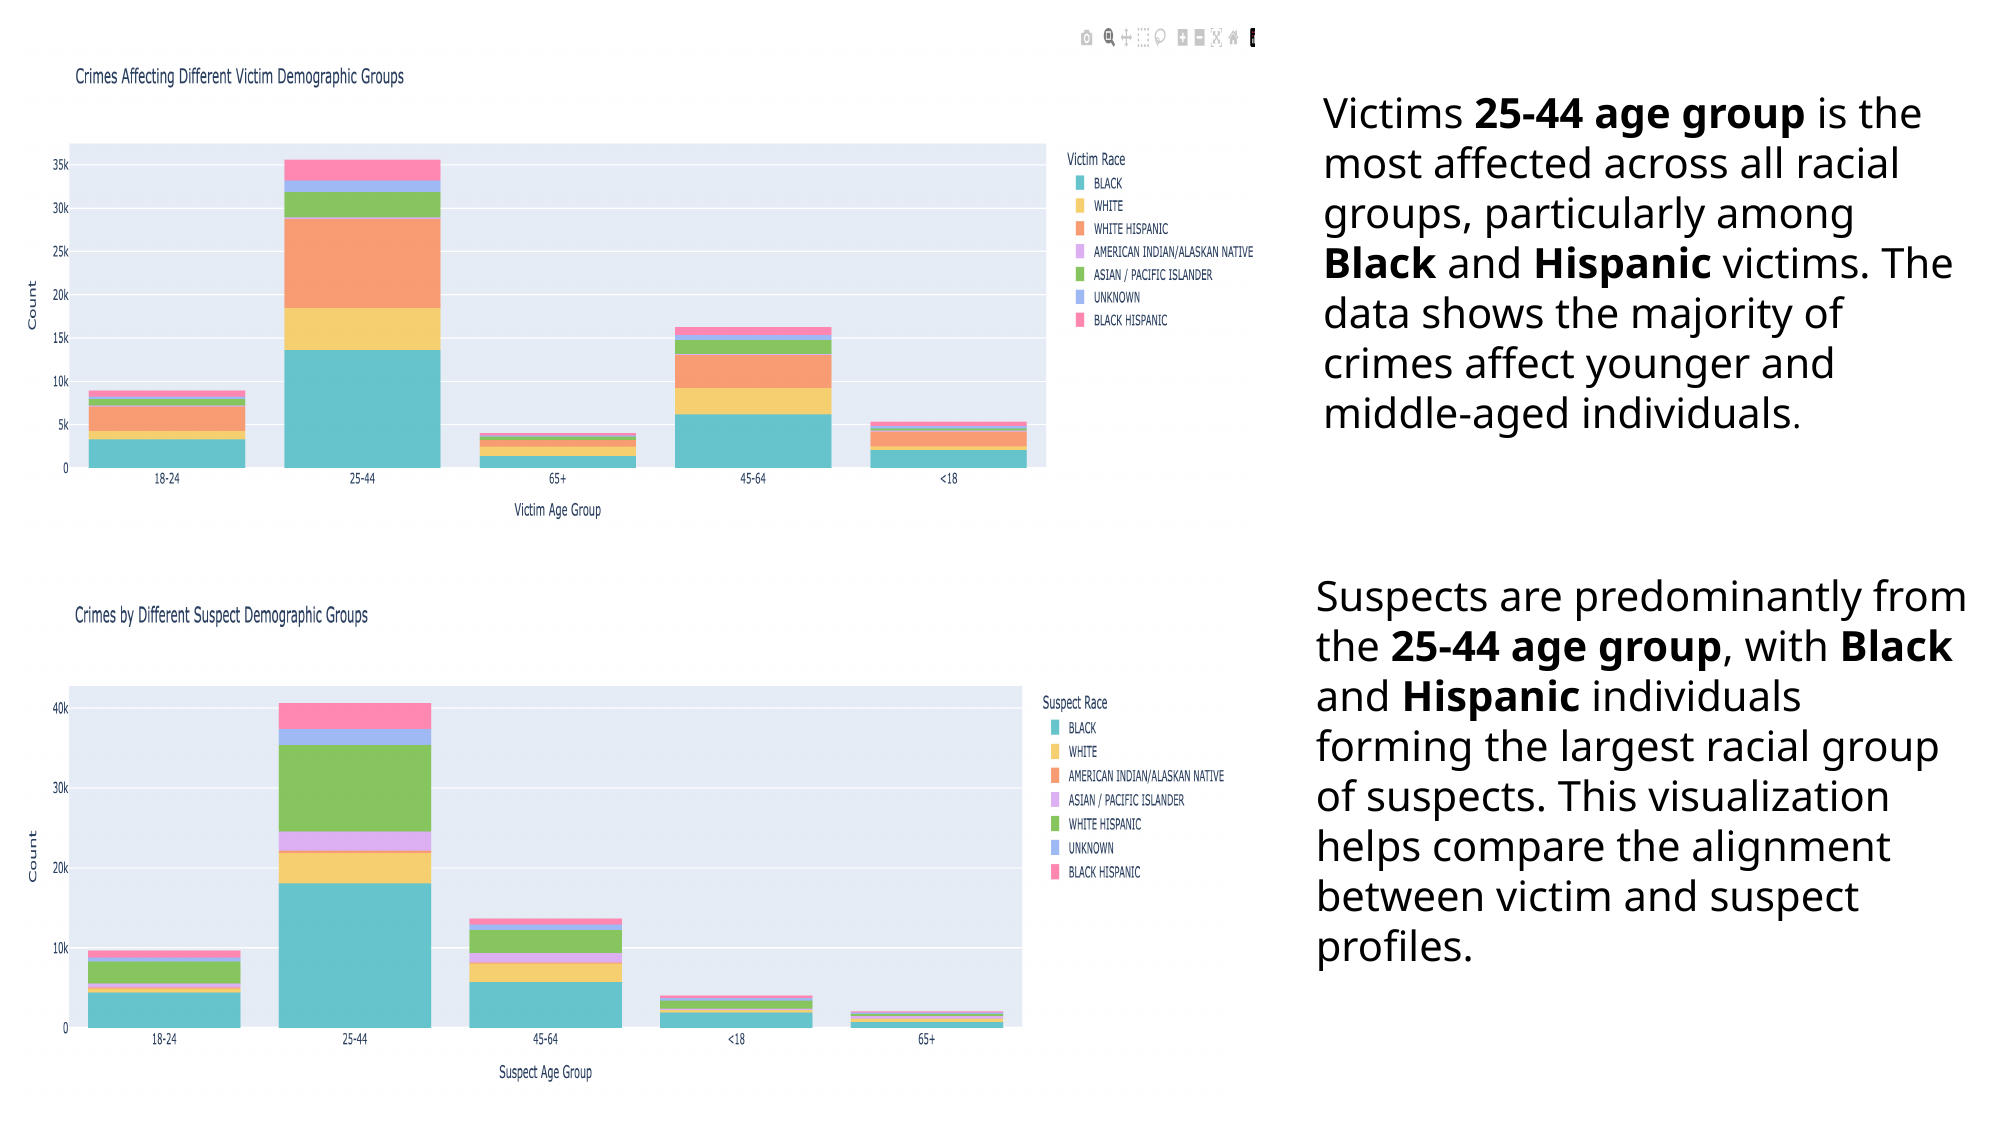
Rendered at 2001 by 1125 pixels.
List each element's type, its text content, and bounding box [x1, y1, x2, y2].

picture [14, 22, 1255, 1125]
text_box Suspects are predominantly from the 25-44 age group, with Black and Hispanic individuals forming the largest racial group of suspects. This visualization helps compare the alignment between victim and suspect profiles. [1301, 562, 1985, 978]
text_box Victims 25-44 age group is the most affected across all racial groups, particularly among Black and Hispanic victims. The data shows the majority of crimes affect younger and middle-aged individuals. [1308, 79, 1970, 445]
